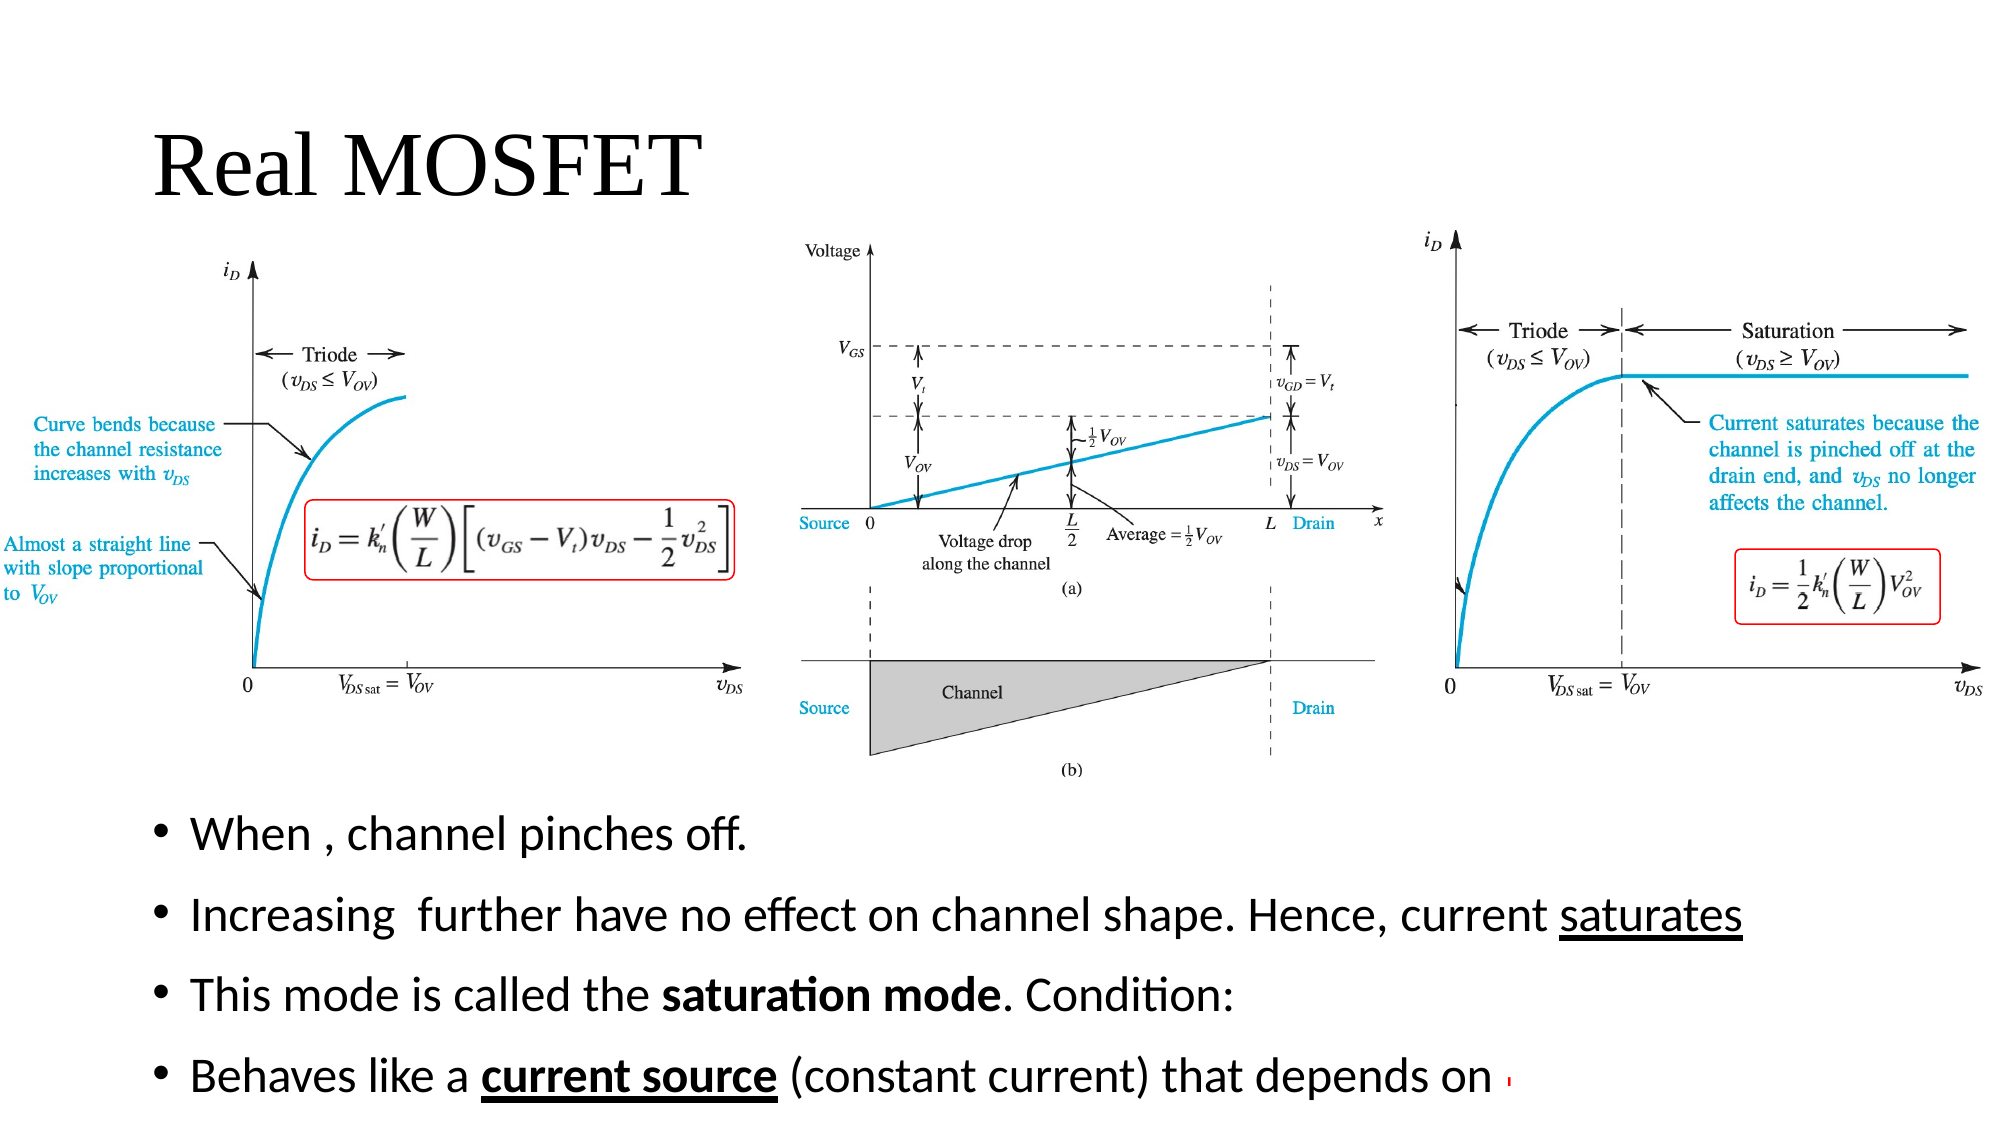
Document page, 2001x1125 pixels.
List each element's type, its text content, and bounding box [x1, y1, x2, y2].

title Real MOSFET [150, 62, 1095, 253]
text_box [799, 243, 1384, 777]
text_box [1424, 230, 1983, 696]
text_box [304, 499, 735, 580]
text_box [1735, 549, 1941, 625]
text_box [3, 260, 743, 694]
